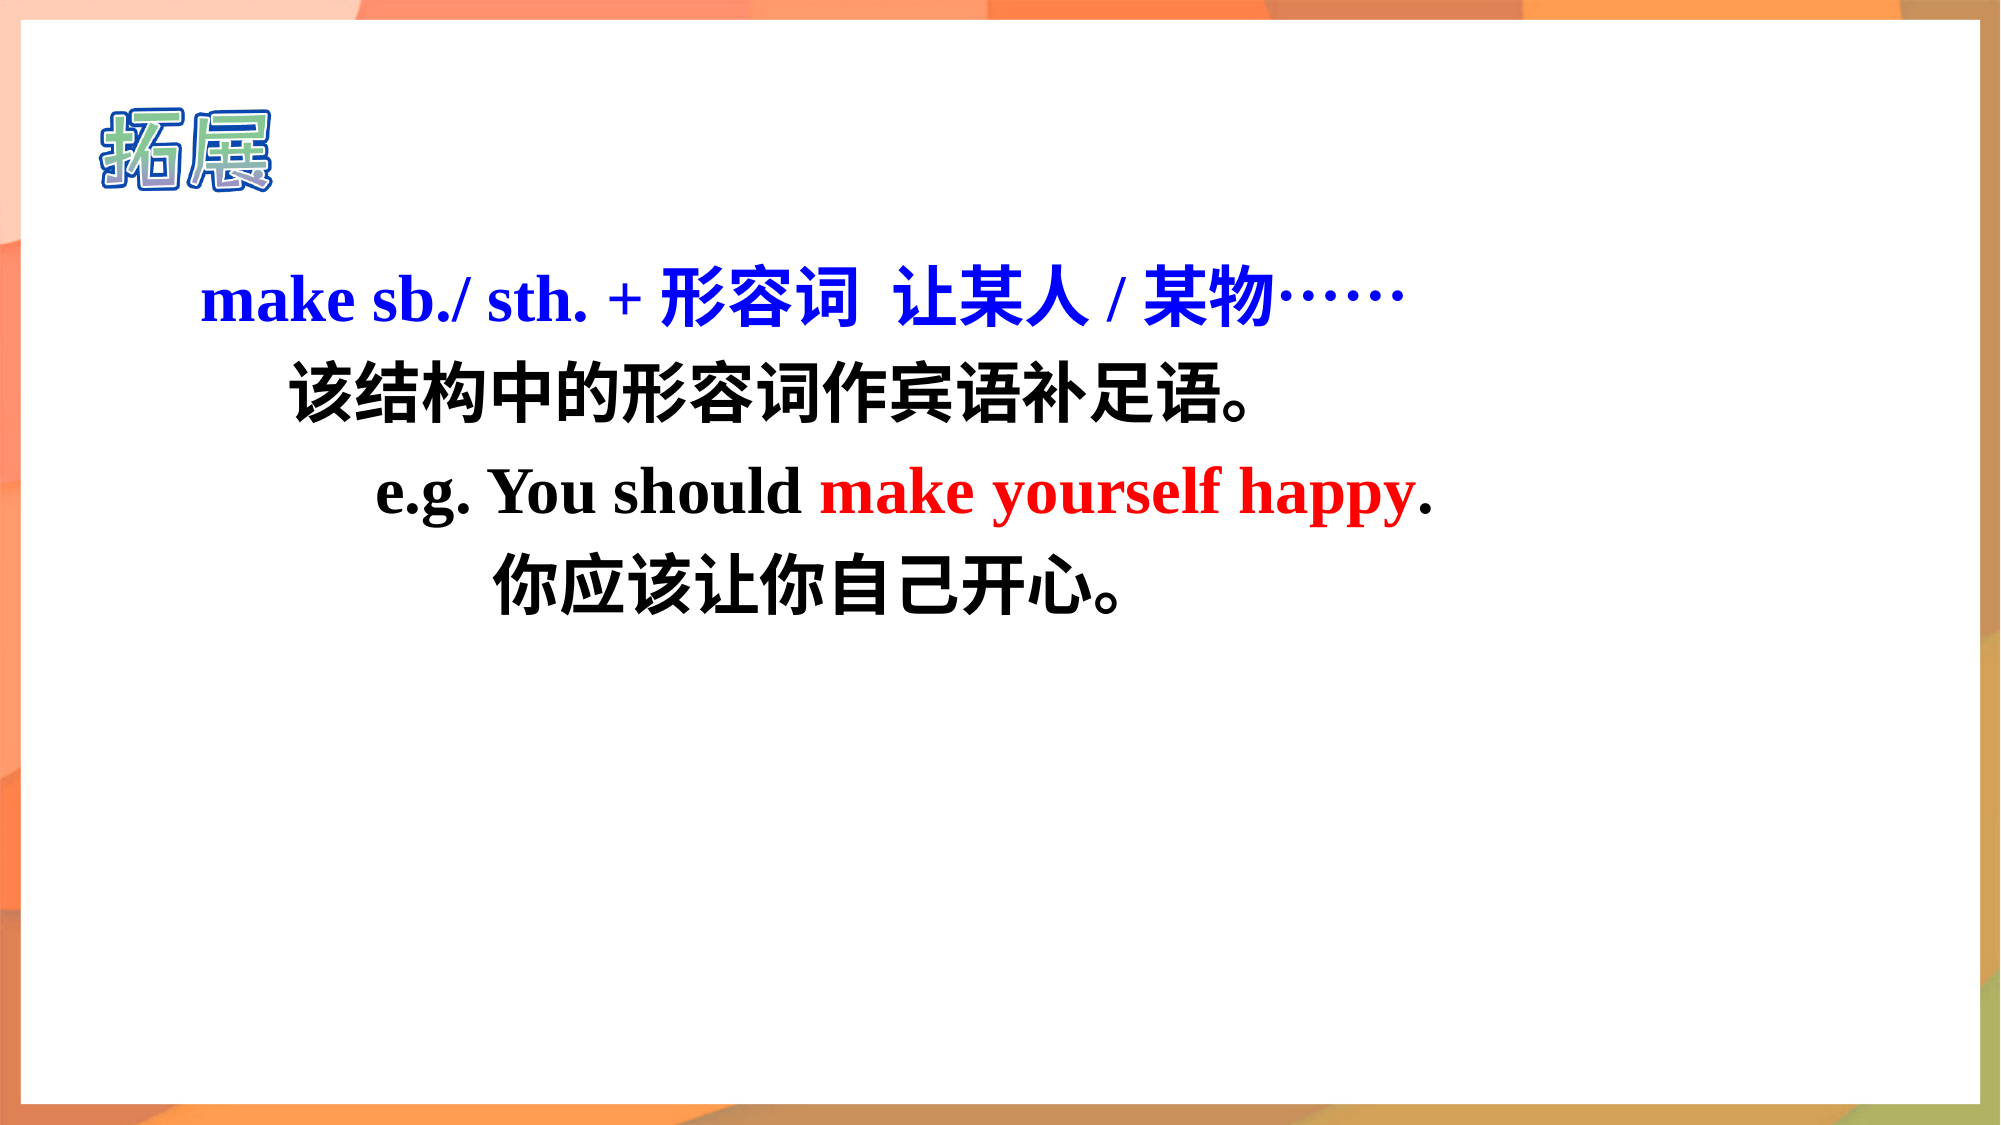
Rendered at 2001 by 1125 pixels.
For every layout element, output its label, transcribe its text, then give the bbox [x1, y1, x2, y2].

picture [0, 0, 2001, 1125]
text_box make sb./ sth. +形容词 让某人/某物…… 该结构中的形容词作宾语补足语。 e.g. You should make yourself happy. 你应该让你自己开心。 [185, 231, 1899, 726]
